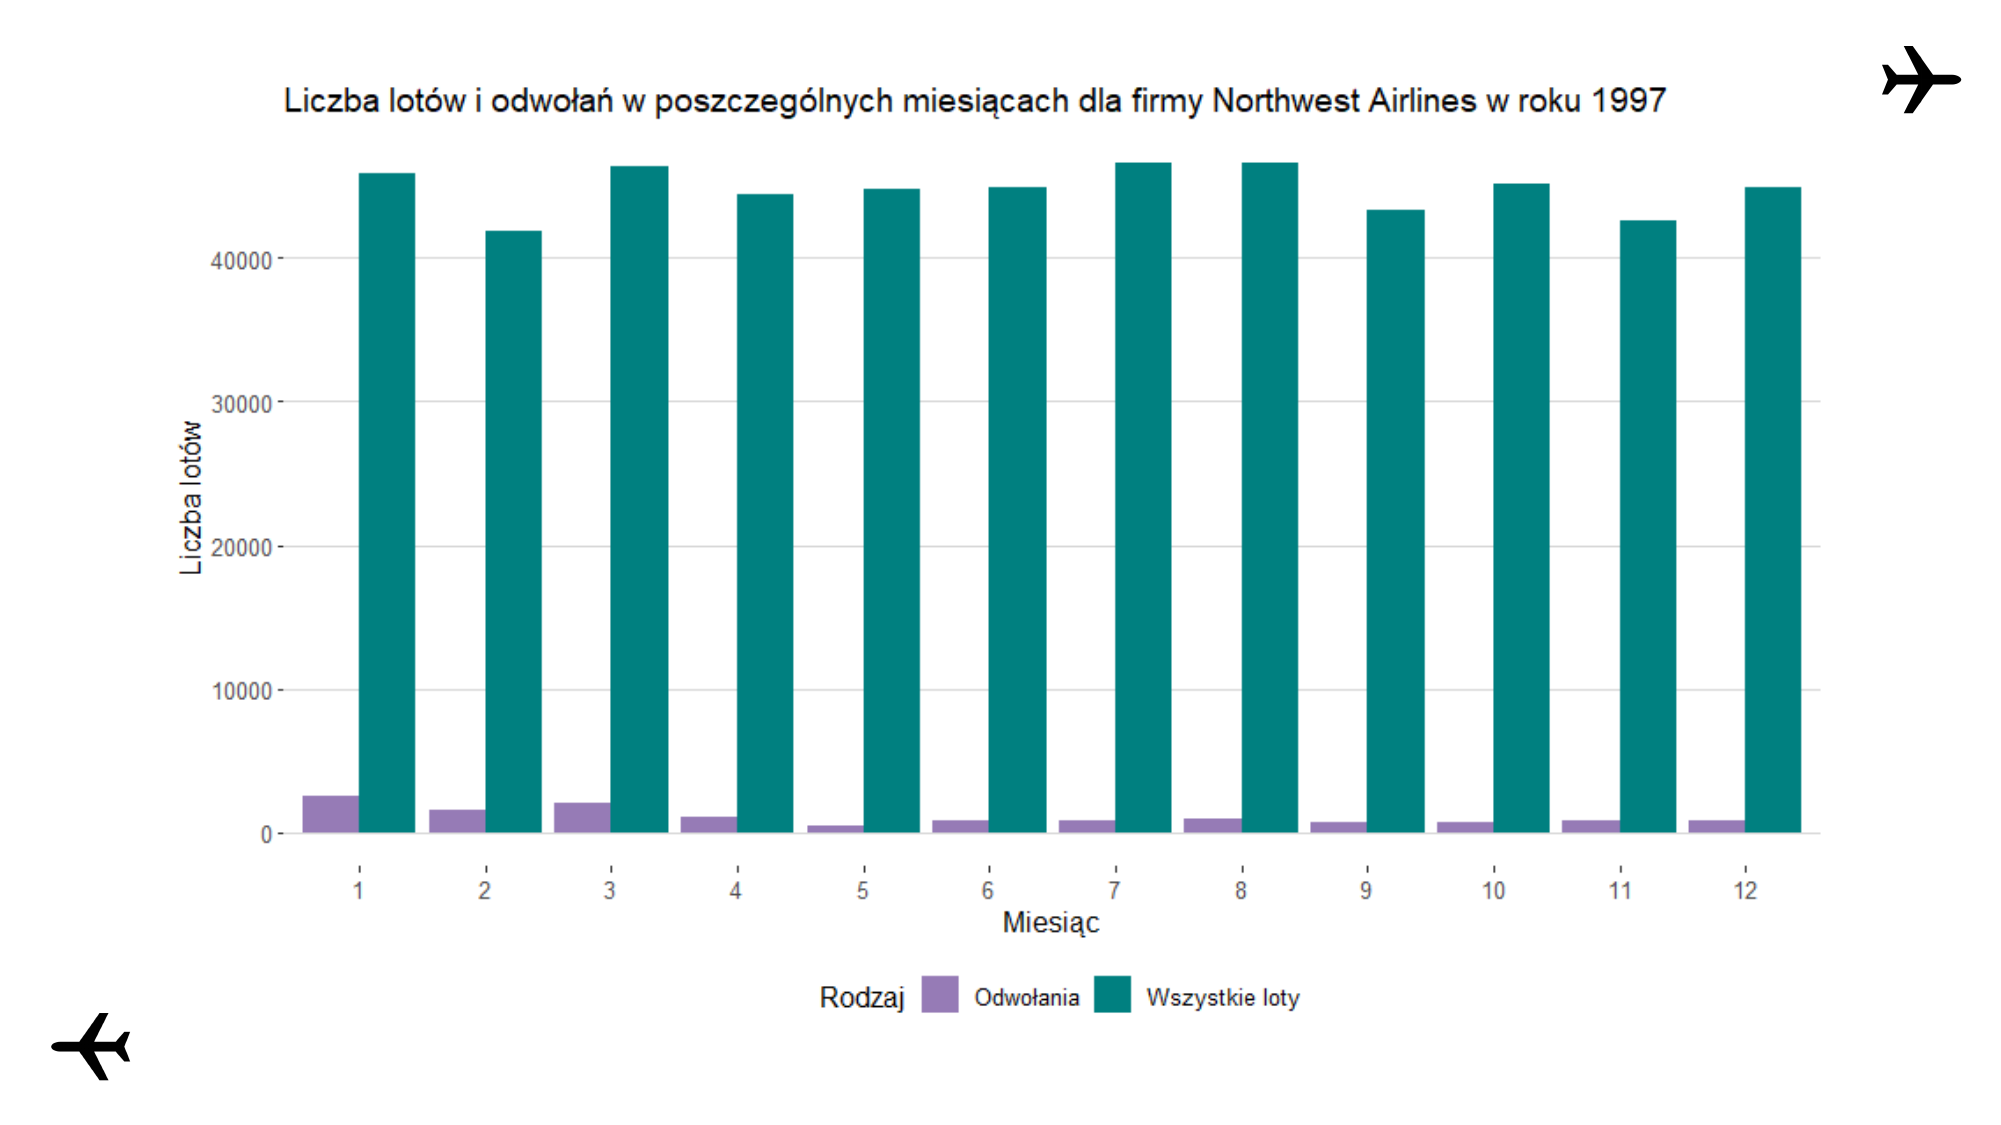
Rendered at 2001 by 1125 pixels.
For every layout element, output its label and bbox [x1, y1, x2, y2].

picture [43, 999, 138, 1094]
picture [163, 72, 1835, 1041]
list [1874, 32, 1969, 127]
